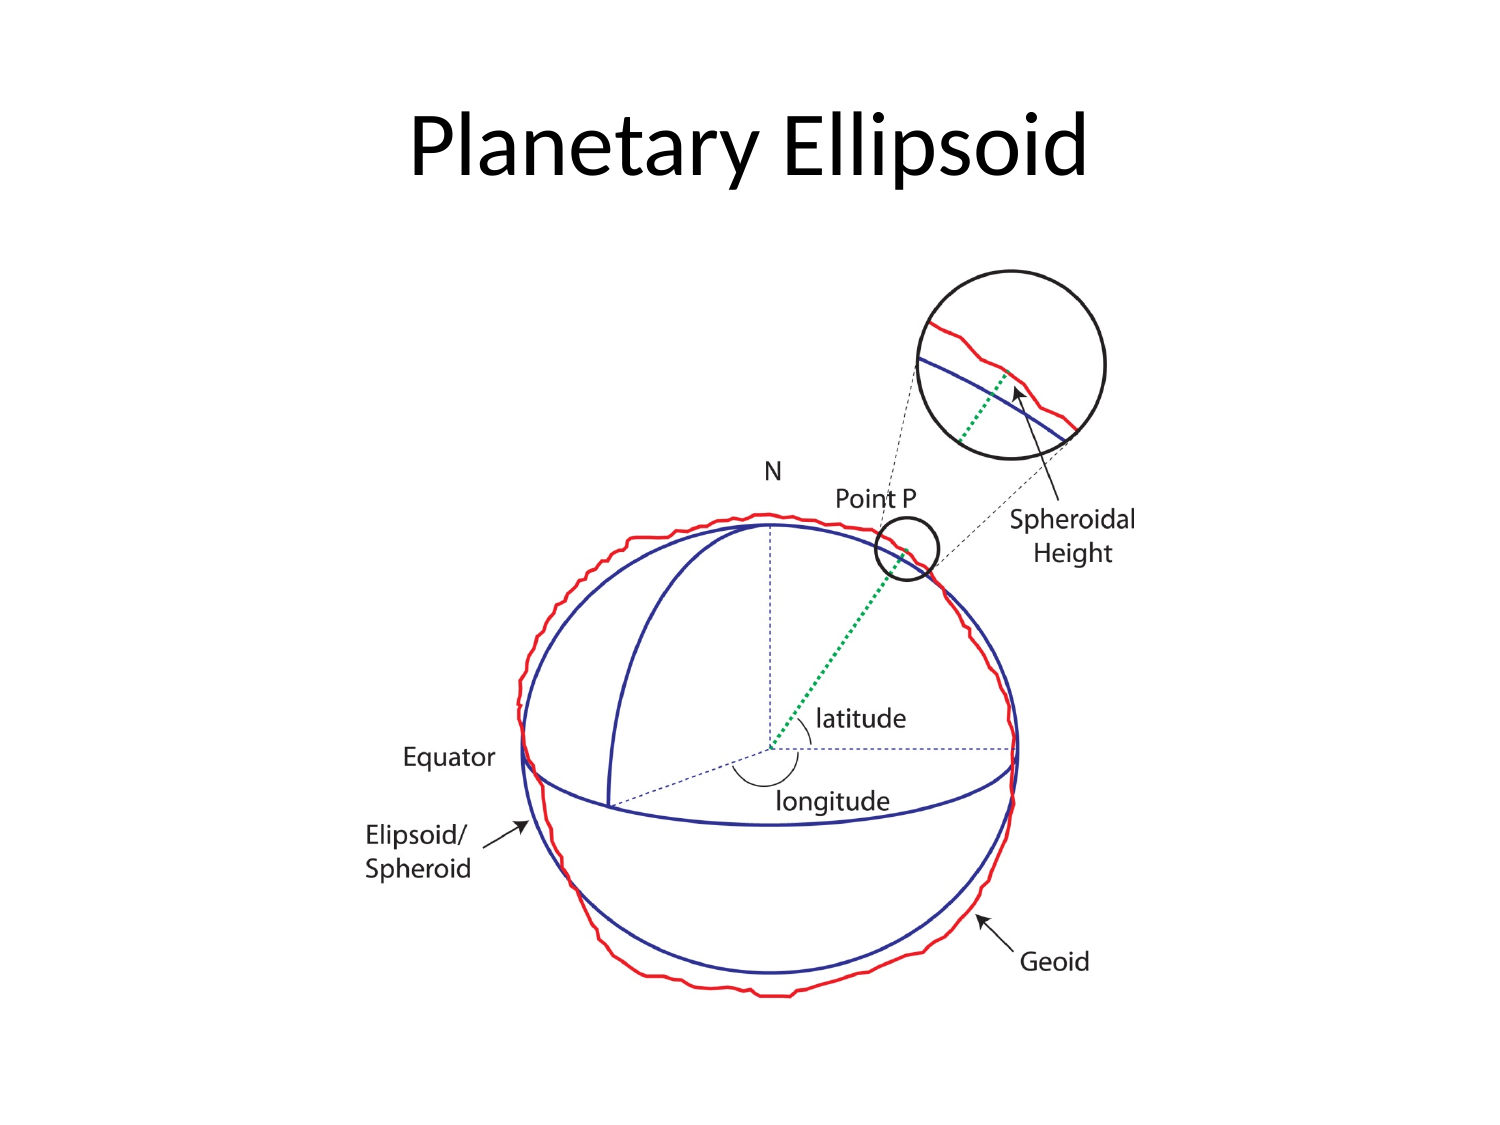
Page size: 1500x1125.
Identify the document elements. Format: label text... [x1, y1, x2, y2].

title Planetary Ellipsoid [75, 45, 1425, 233]
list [366, 262, 1134, 1005]
